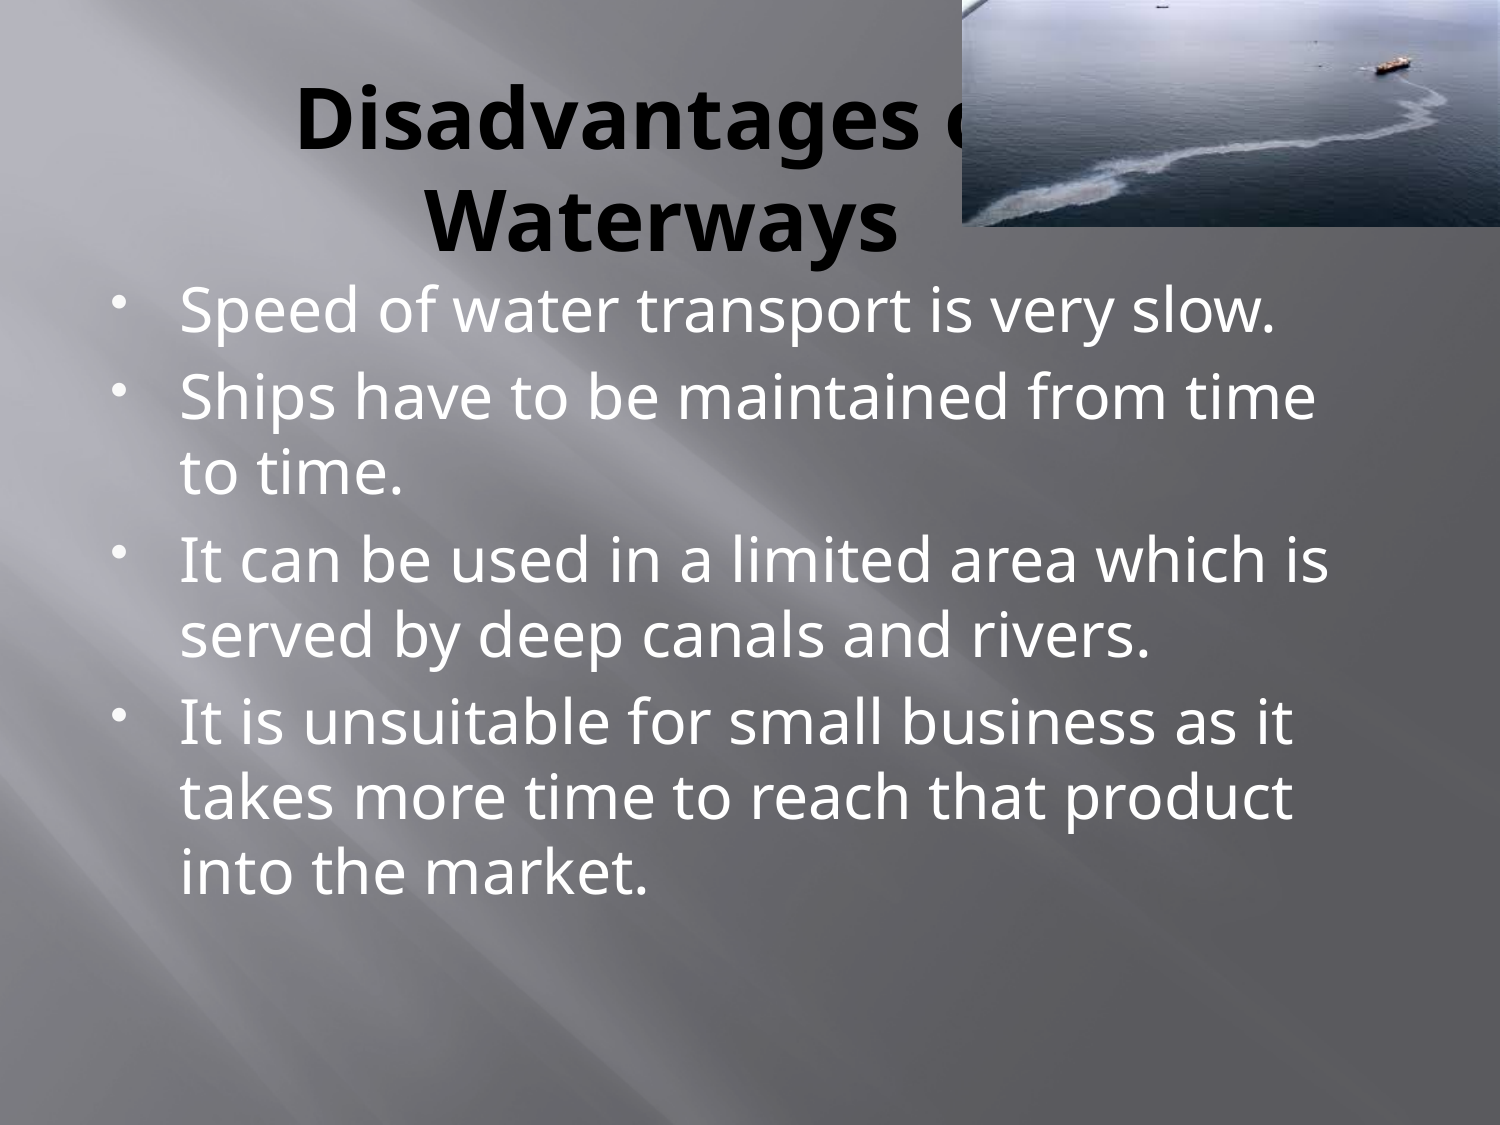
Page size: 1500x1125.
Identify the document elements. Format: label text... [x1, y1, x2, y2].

picture [962, 0, 1500, 227]
title Disadvantages of Waterways [50, 99, 971, 233]
list Speed of water transport is very slow. Ships have to be maintained from time to time. It can be used in a limited area which is served by deep canals and rivers. It is unsuitable for small business as it takes more time to reach that product into the market. [75, 262, 1350, 1062]
